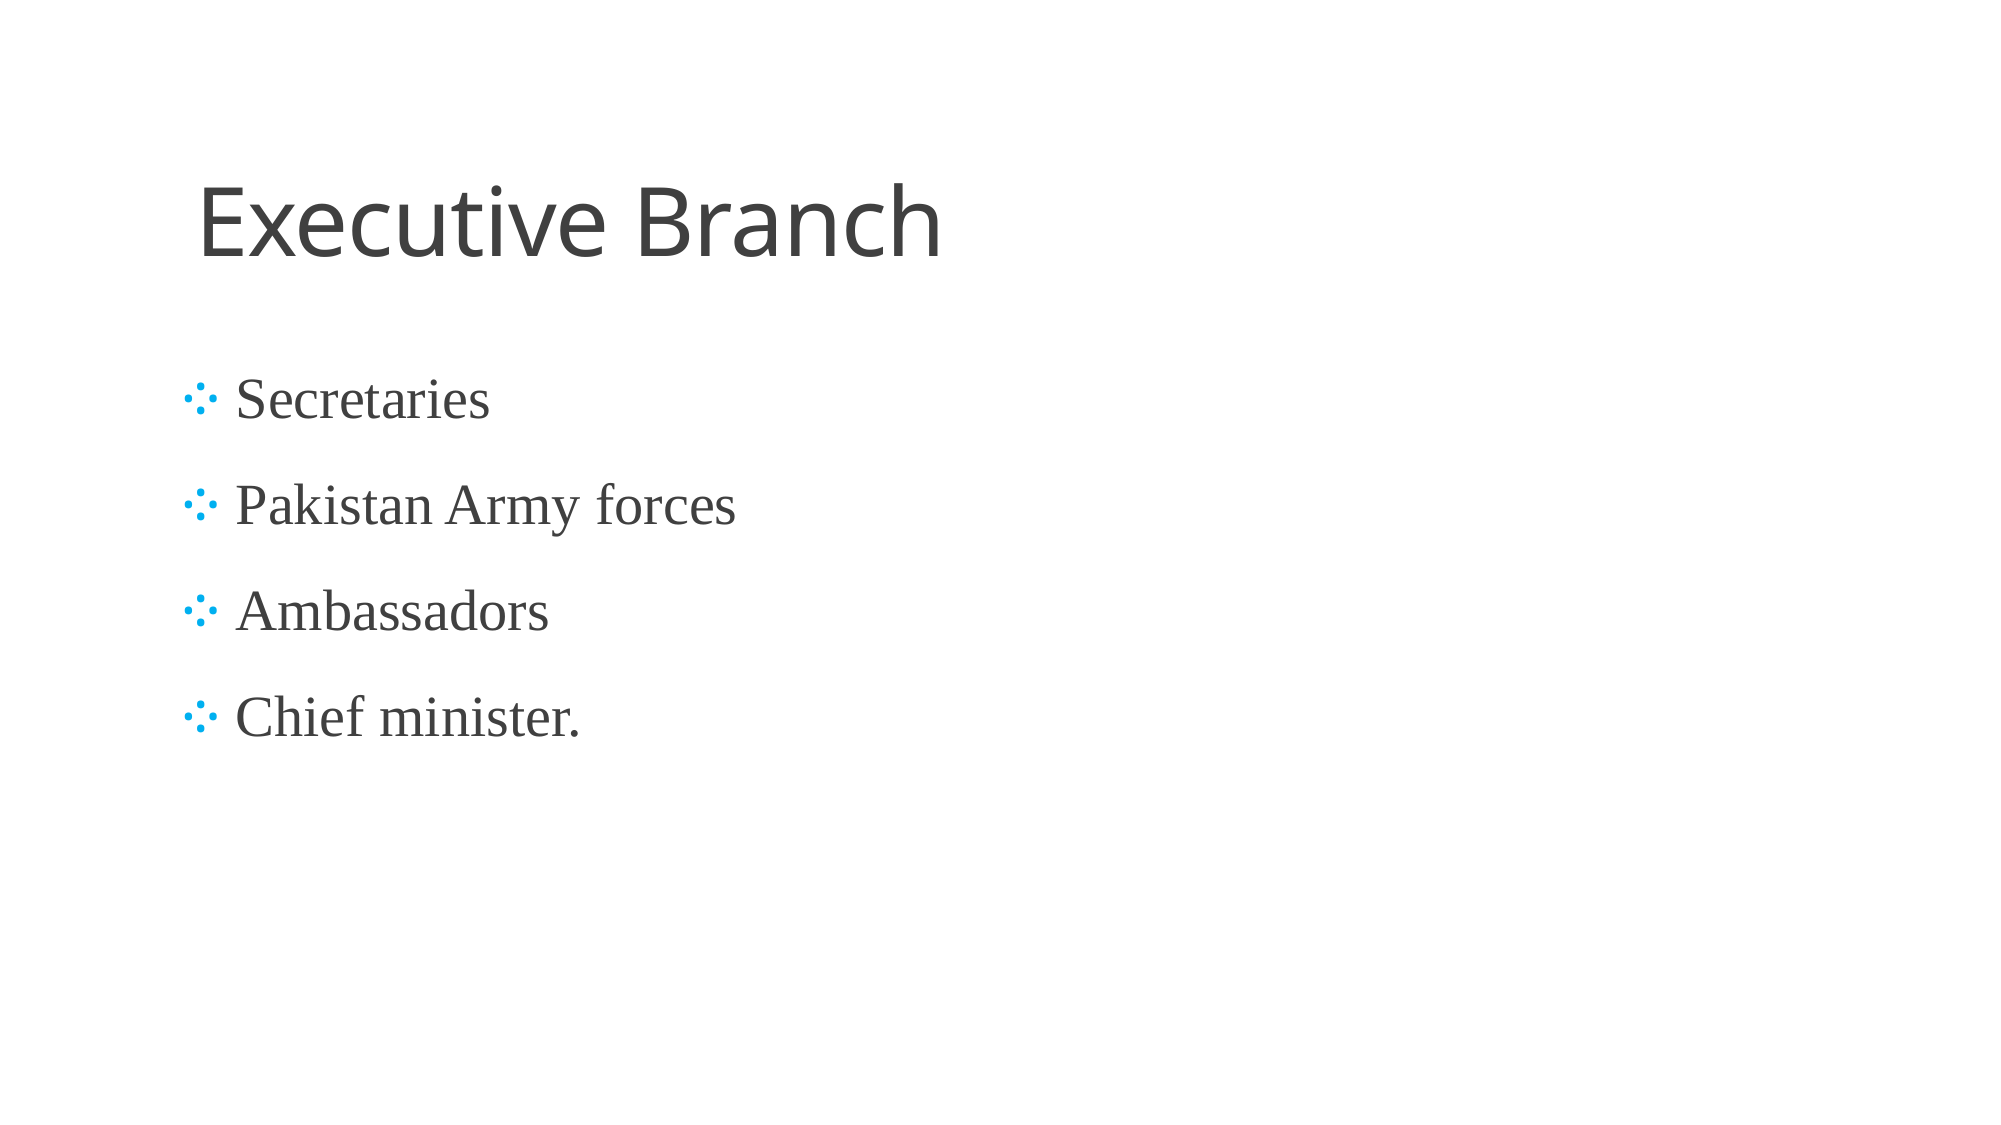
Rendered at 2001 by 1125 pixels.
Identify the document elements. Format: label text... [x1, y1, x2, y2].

list Secretaries Pakistan Army forces Ambassadors Chief minister. [180, 345, 1830, 963]
title Executive Branch [180, 47, 1830, 285]
